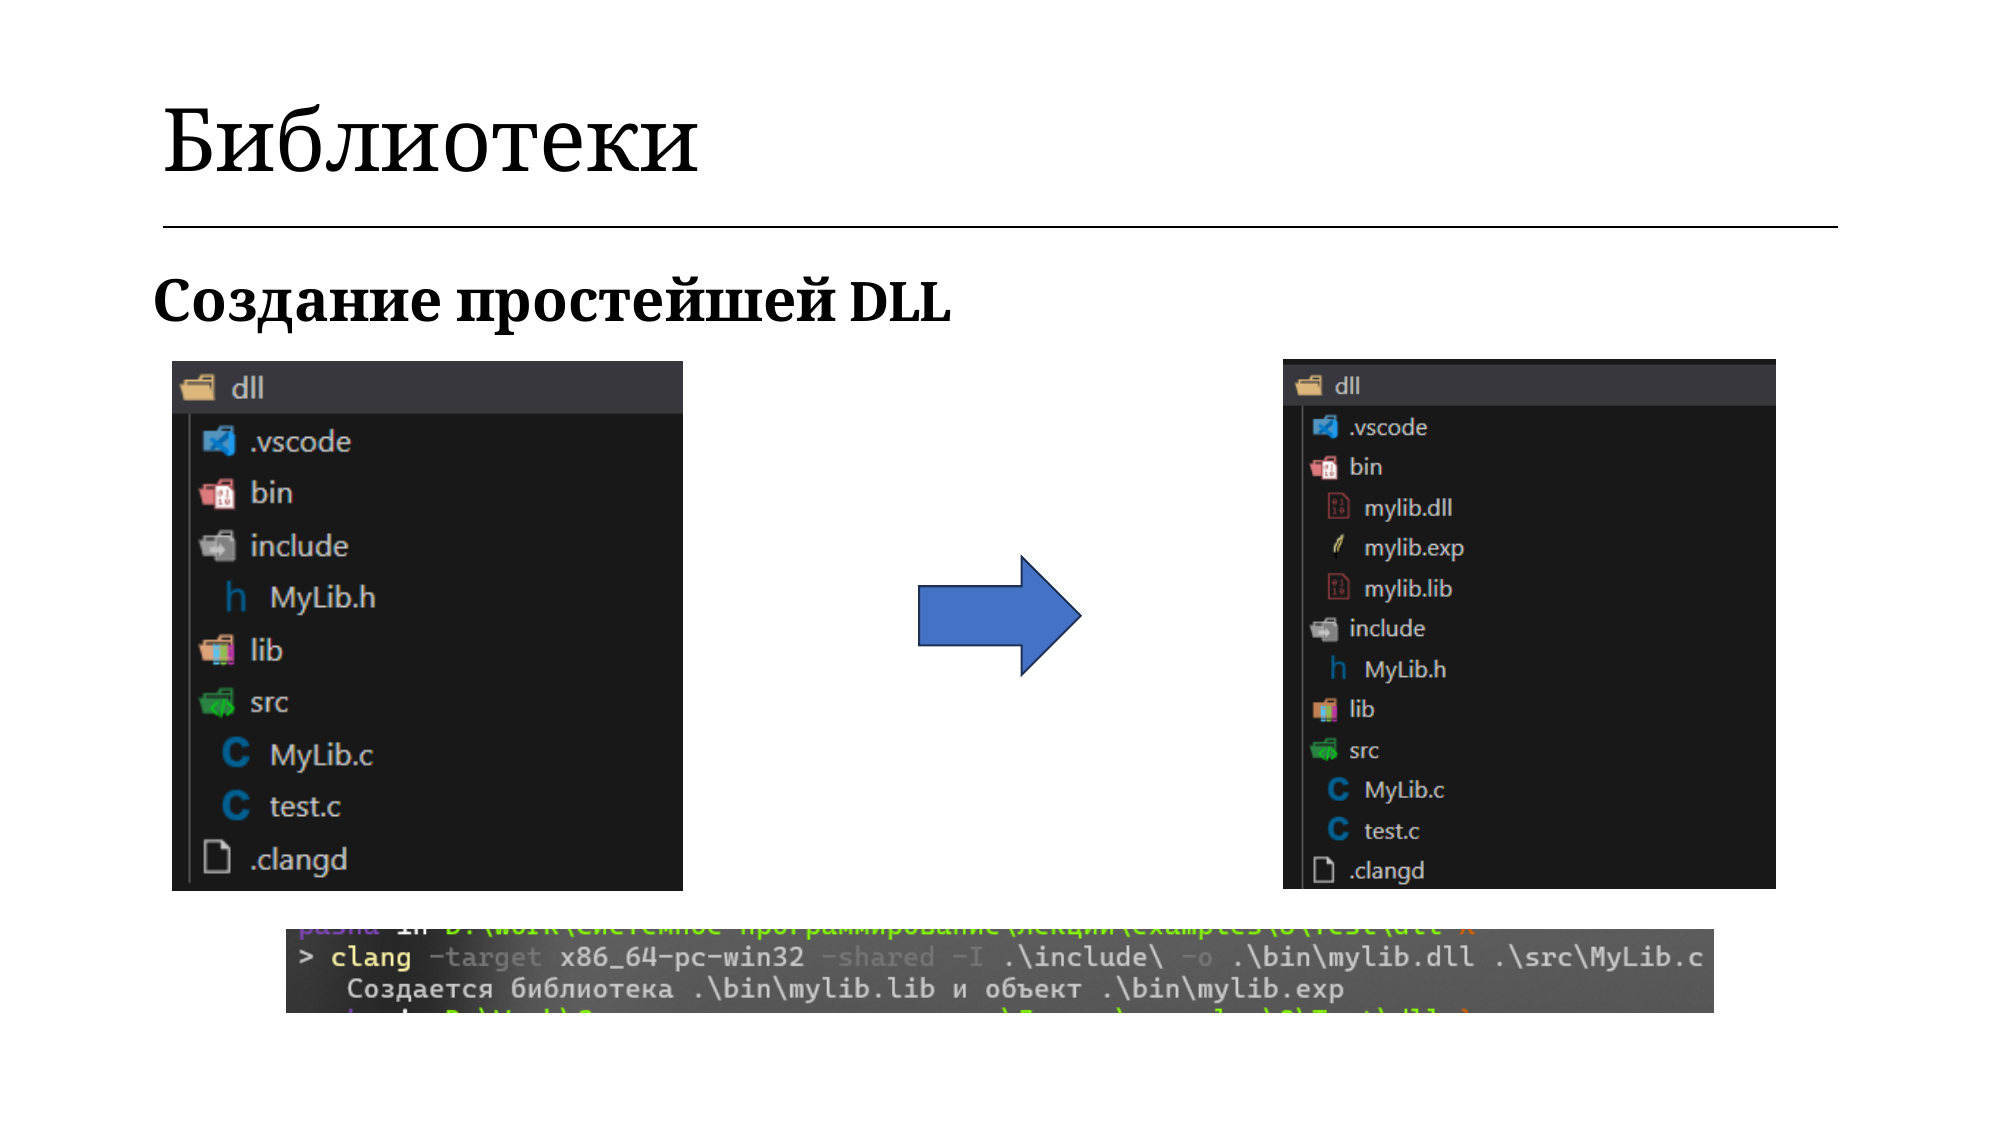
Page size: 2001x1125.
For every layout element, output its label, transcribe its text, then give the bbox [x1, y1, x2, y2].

picture [286, 929, 1714, 1013]
table_header Библиотеки [163, 60, 1838, 226]
picture [172, 361, 683, 891]
picture [1283, 359, 1776, 889]
text_box [918, 554, 1083, 678]
list Создание простейшей DLL [137, 266, 1863, 1039]
